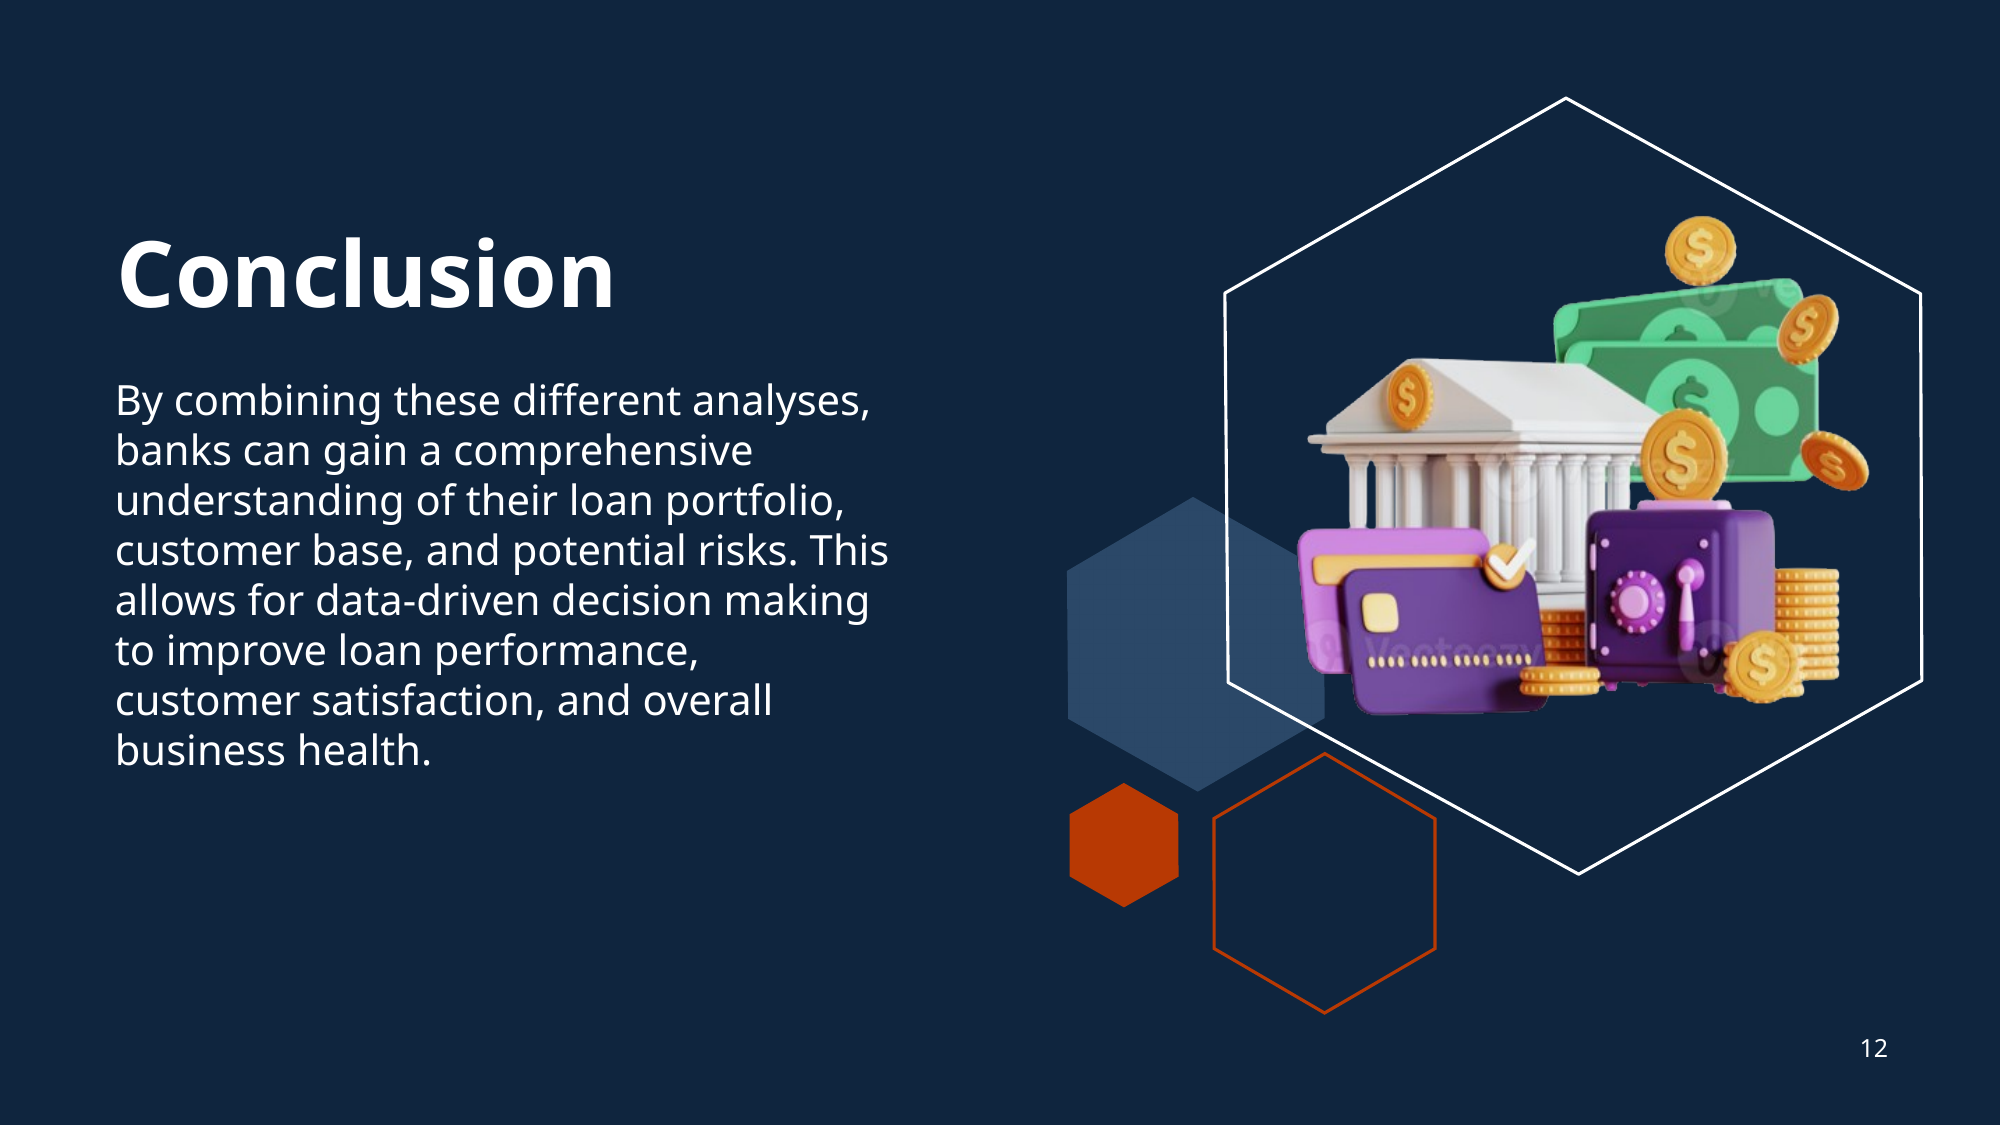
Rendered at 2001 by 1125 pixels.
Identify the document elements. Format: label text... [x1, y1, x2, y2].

list By combining these different analyses, banks can gain a comprehensive understanding of their loan portfolio, customer base, and potential risks. This allows for data-driven decision making to improve loan performance, customer satisfaction, and overall business health. [93, 366, 908, 738]
title Conclusion [101, 221, 1224, 338]
text_box 12 [1836, 1019, 1912, 1080]
picture [1066, 98, 1922, 875]
